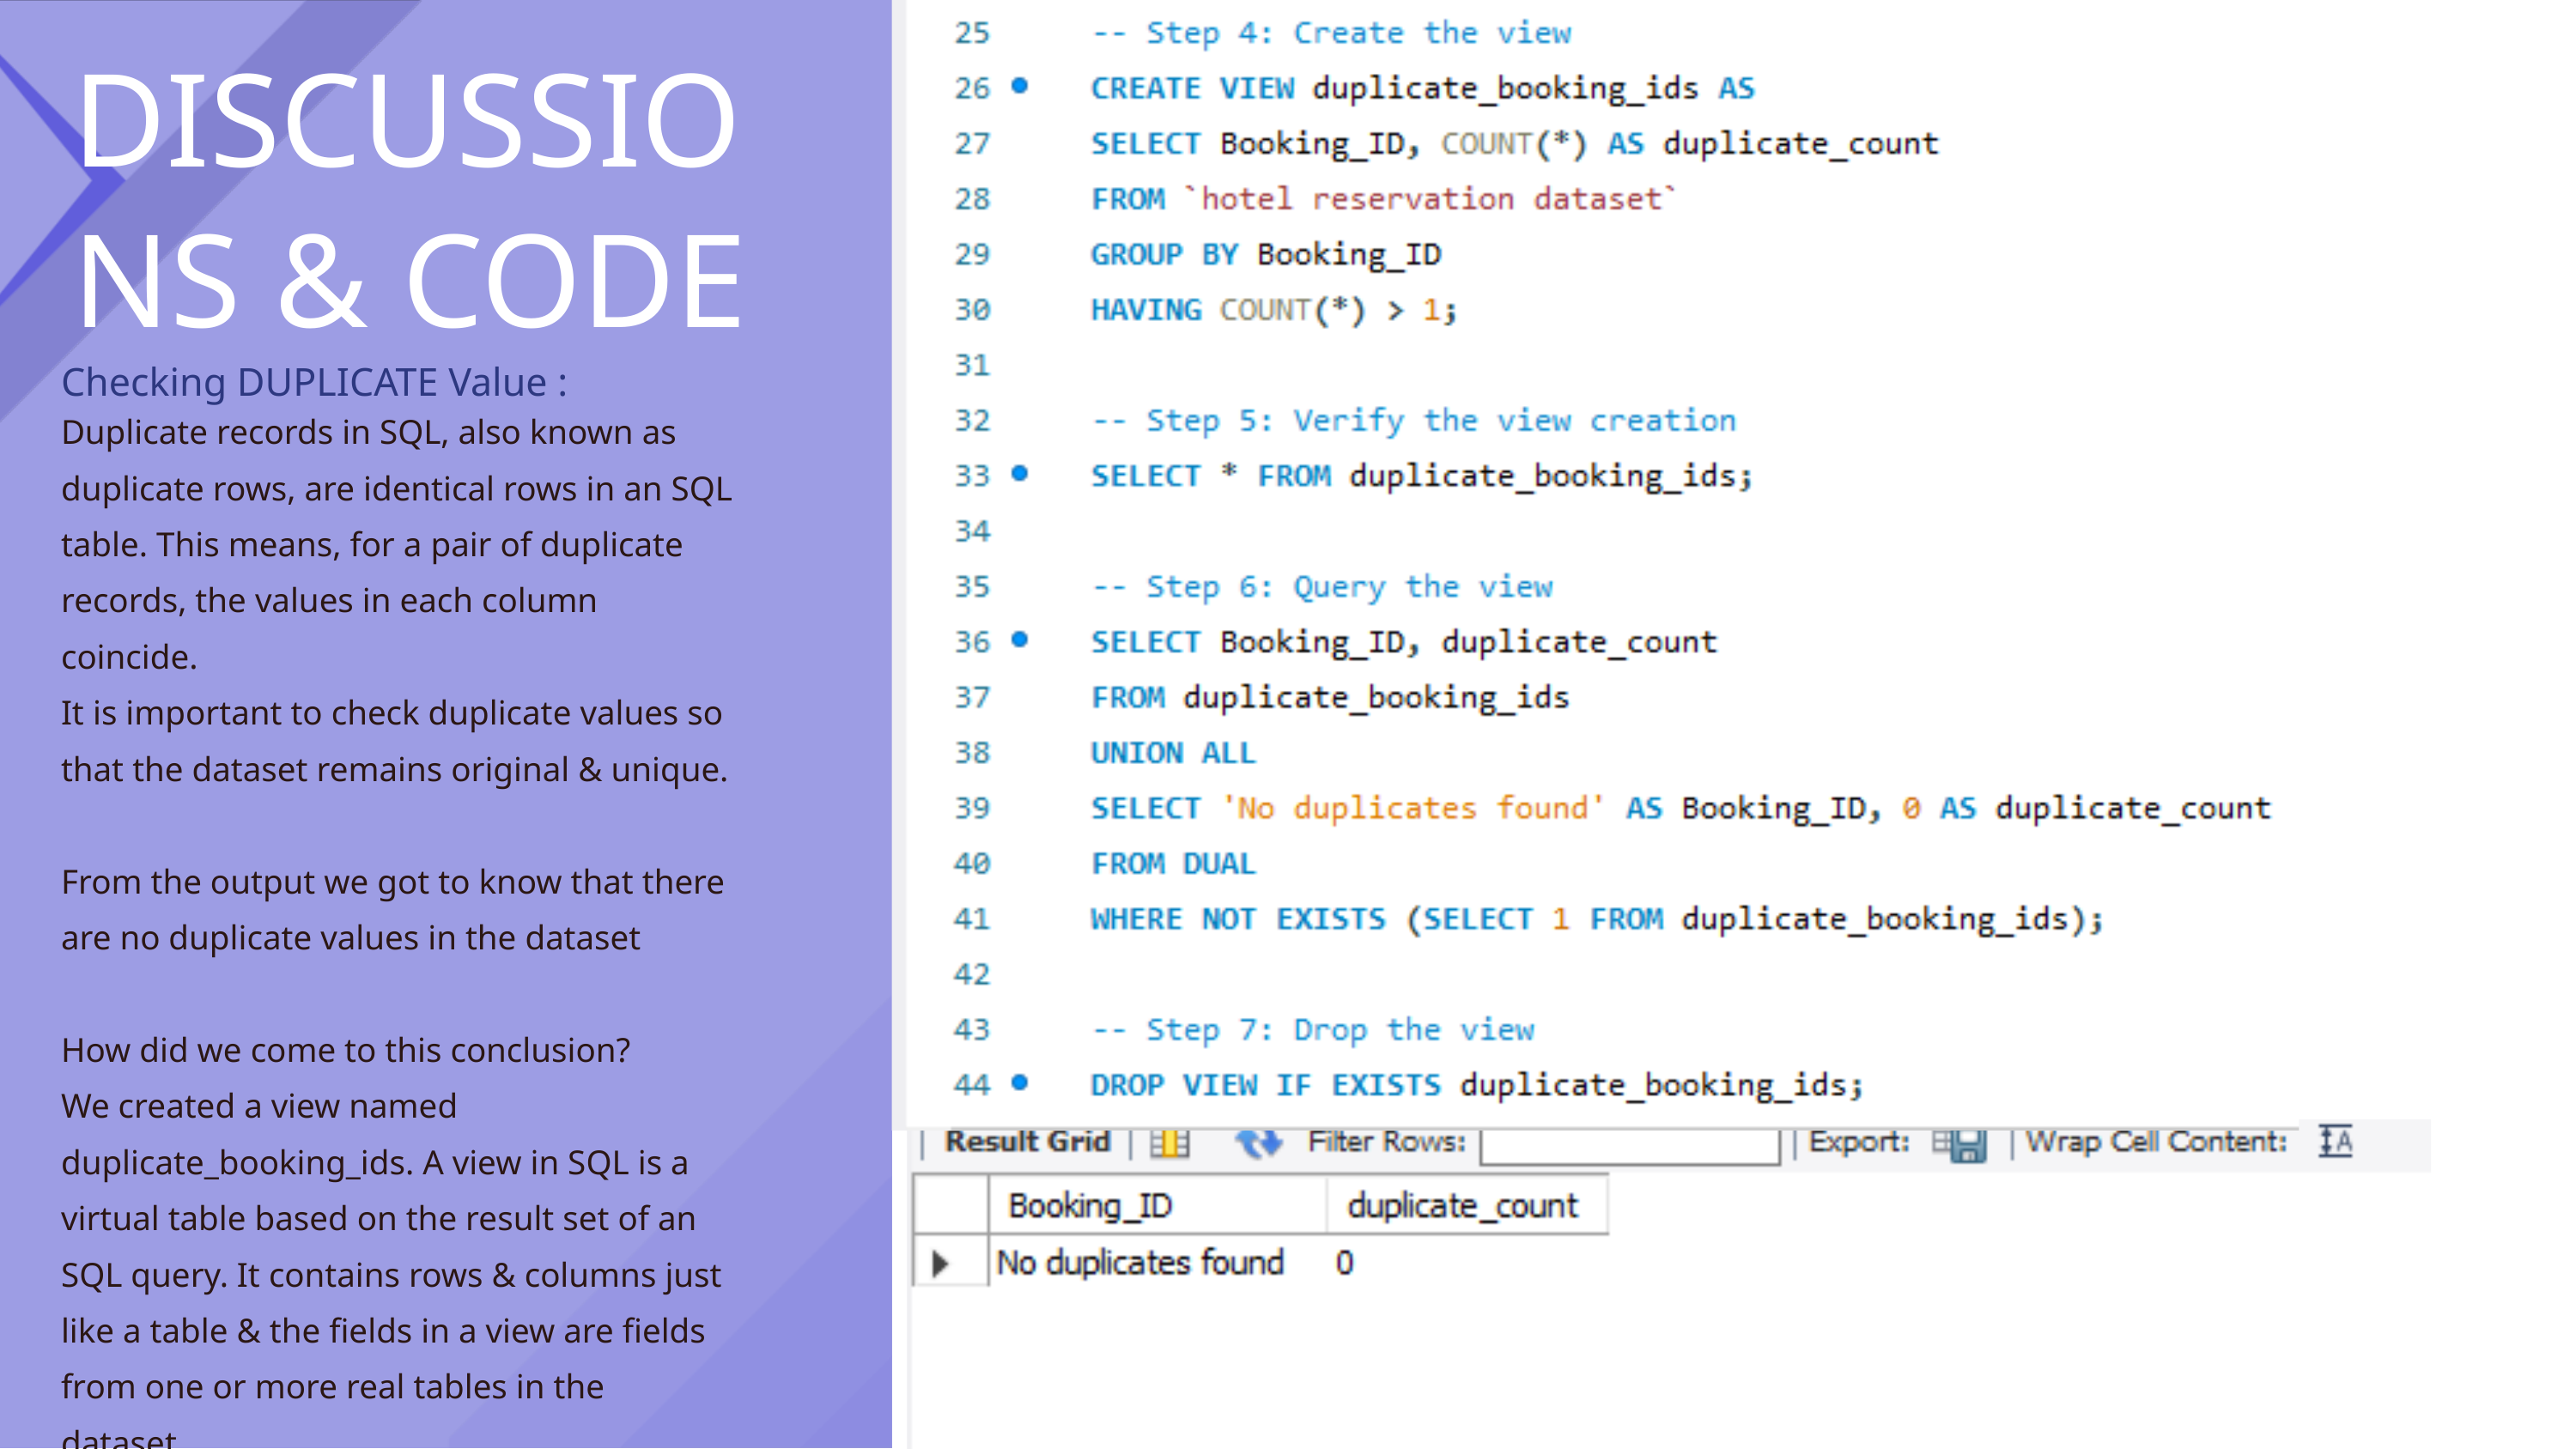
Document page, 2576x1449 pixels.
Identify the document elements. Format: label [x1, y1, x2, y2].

text_box [895, 0, 2300, 1131]
text_box [60, 349, 737, 1337]
text_box [907, 1119, 2432, 1449]
text_box [0, 0, 892, 1449]
